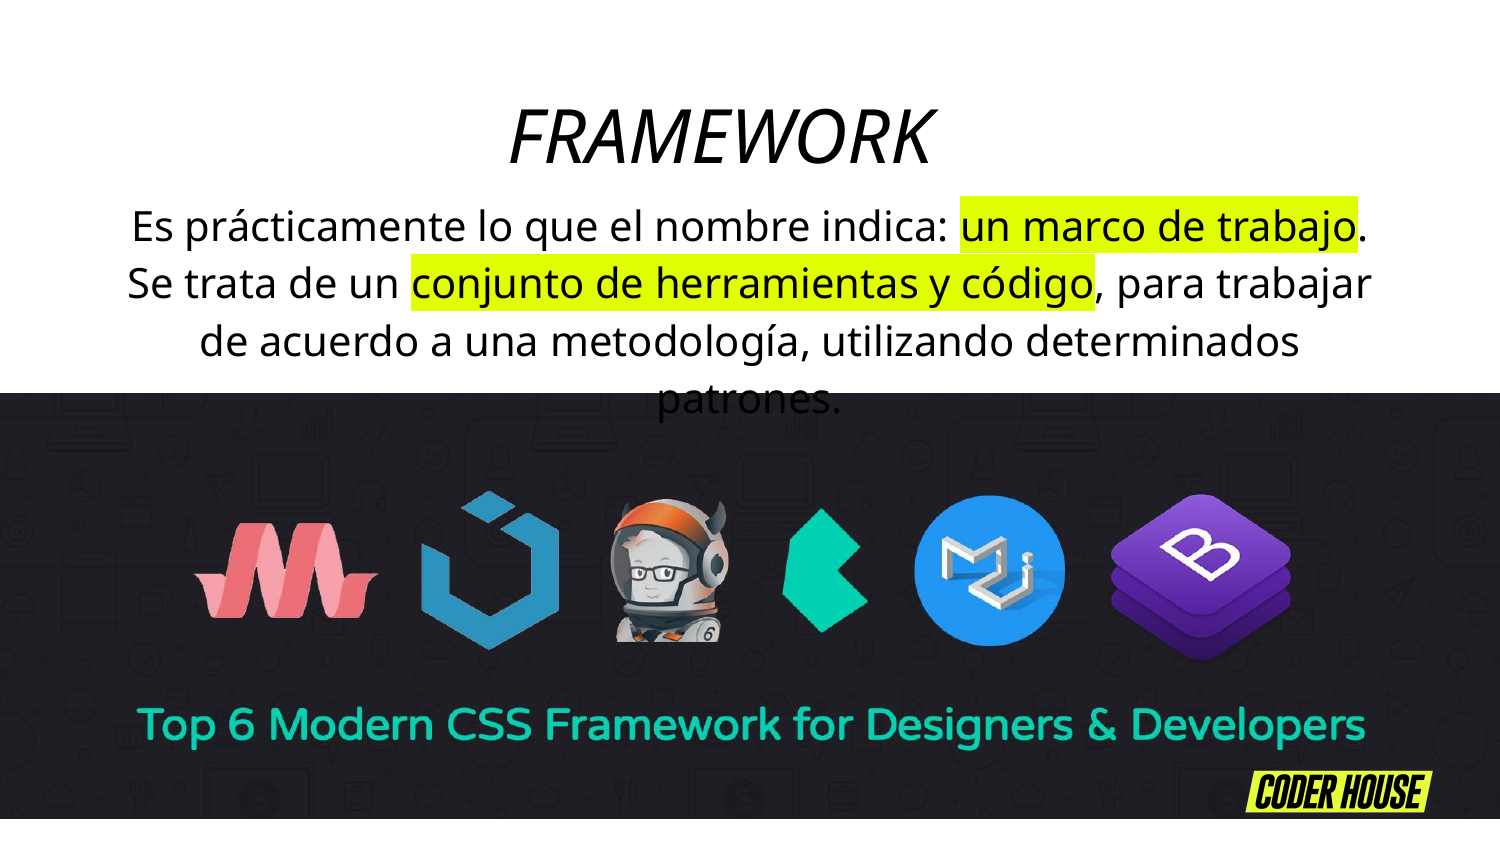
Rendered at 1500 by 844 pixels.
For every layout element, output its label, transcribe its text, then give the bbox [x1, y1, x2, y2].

text_box FRAMEWORK [170, 60, 1272, 177]
picture [0, 393, 1500, 819]
text_box Es prácticamente lo que el nombre indica: un marco de trabajo. Se trata de un conjunto de herramientas y código, para trabajar de acuerdo a una metodología, utilizando determinados patrones. [110, 176, 1390, 391]
